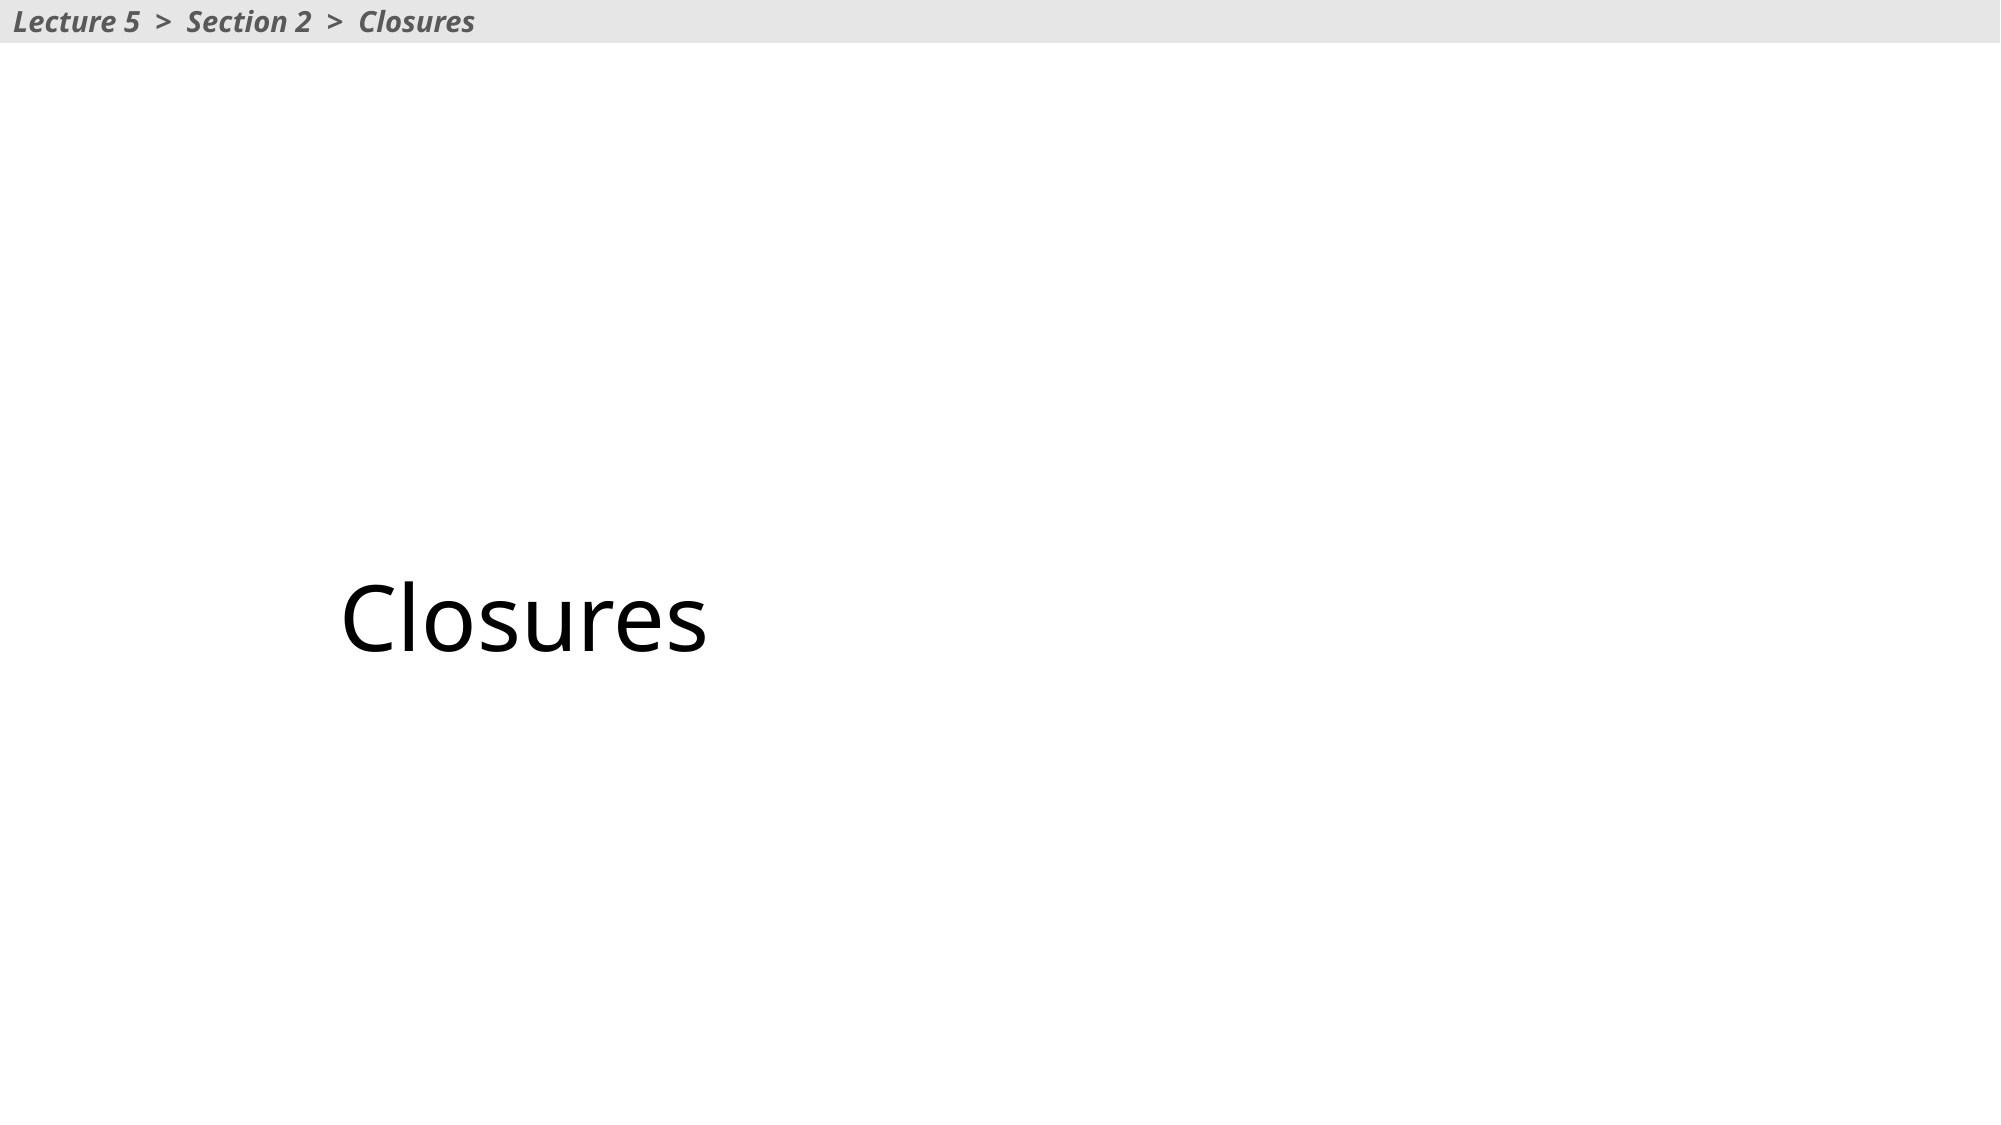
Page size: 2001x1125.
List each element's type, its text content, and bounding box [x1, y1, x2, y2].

title Closures [324, 527, 1675, 716]
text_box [0, 0, 2000, 47]
